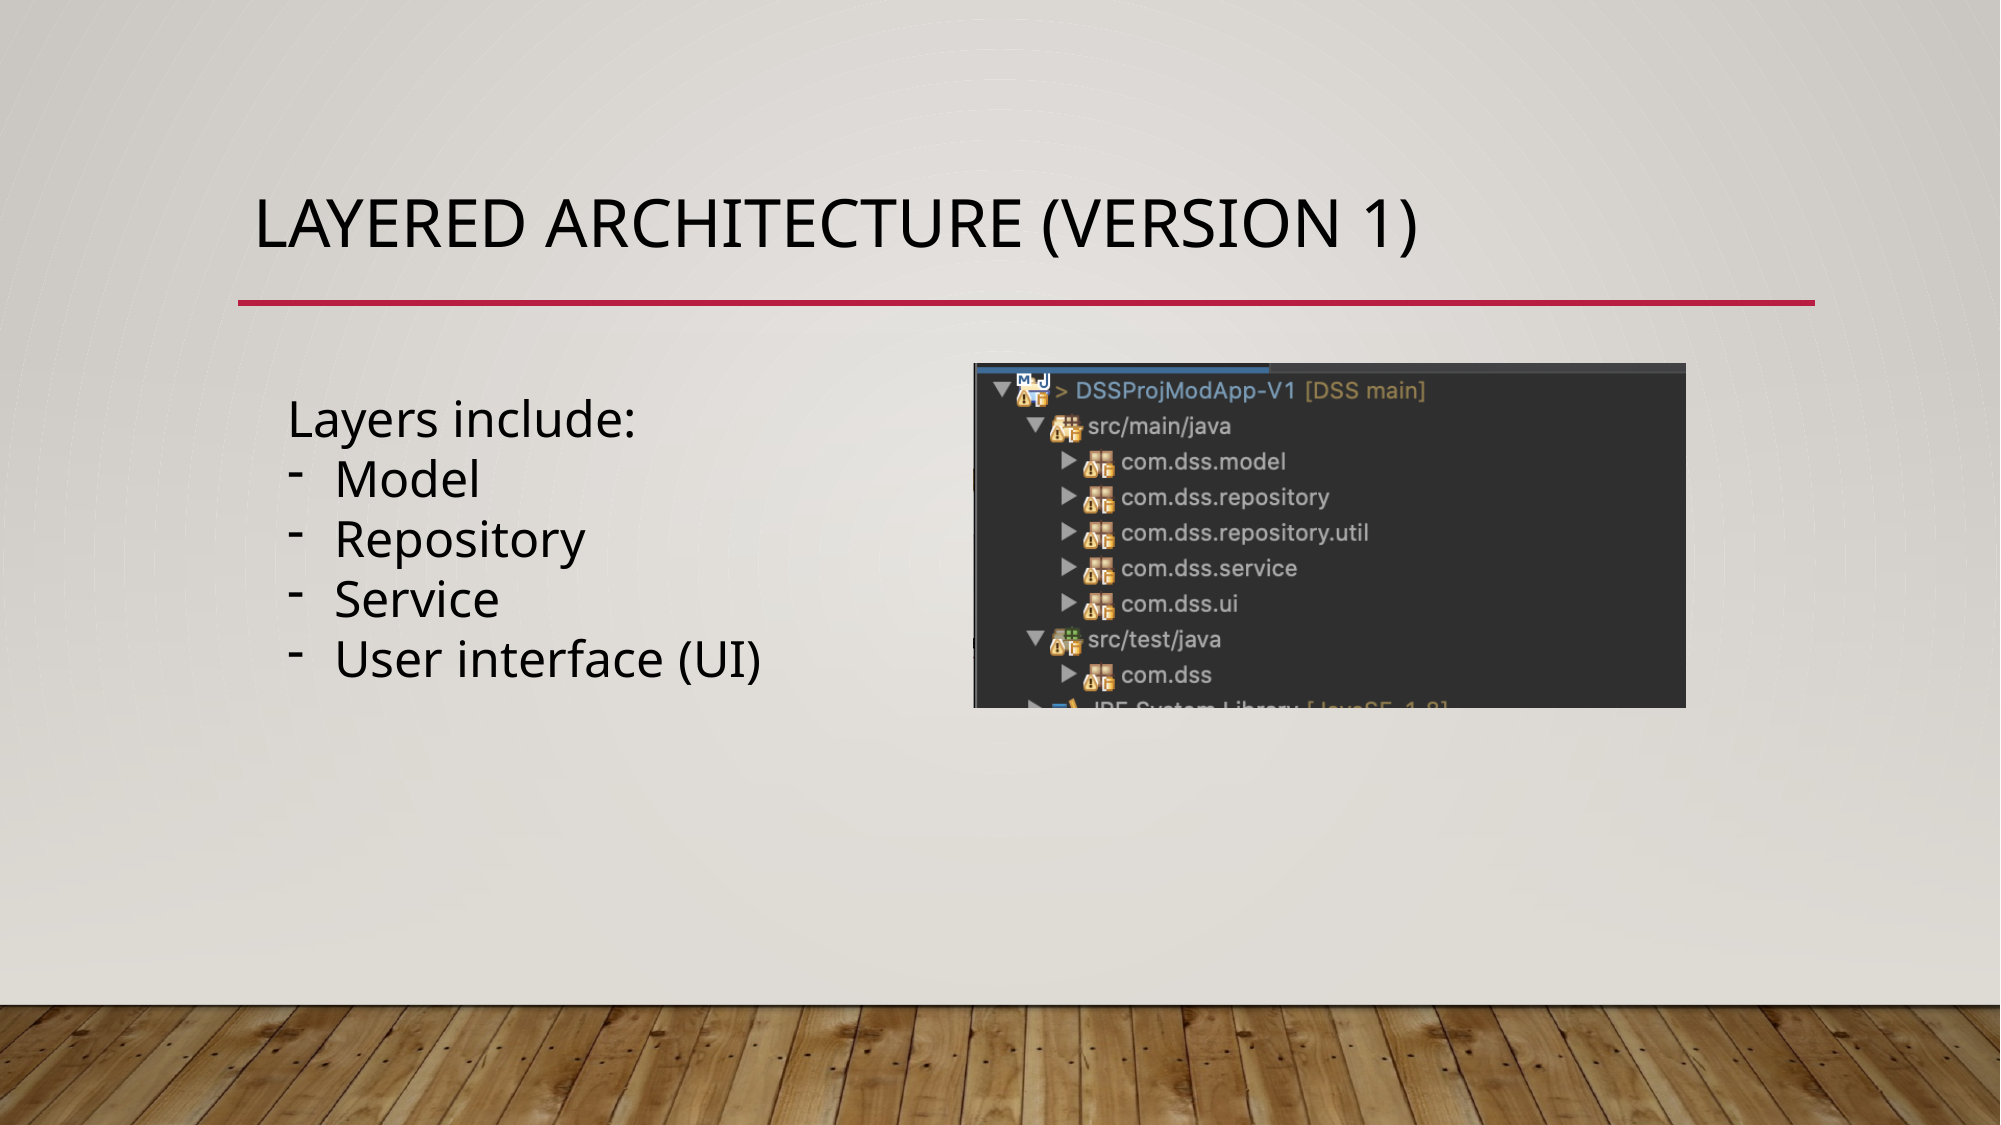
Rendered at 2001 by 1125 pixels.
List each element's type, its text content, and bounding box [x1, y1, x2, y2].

text_box Layers include: Model Repository Service User interface (UI) [272, 379, 895, 695]
picture [0, 1005, 2000, 1125]
title LAYERED ARCHITECTURE (Version 1) [238, 182, 1814, 309]
picture [973, 363, 1686, 708]
